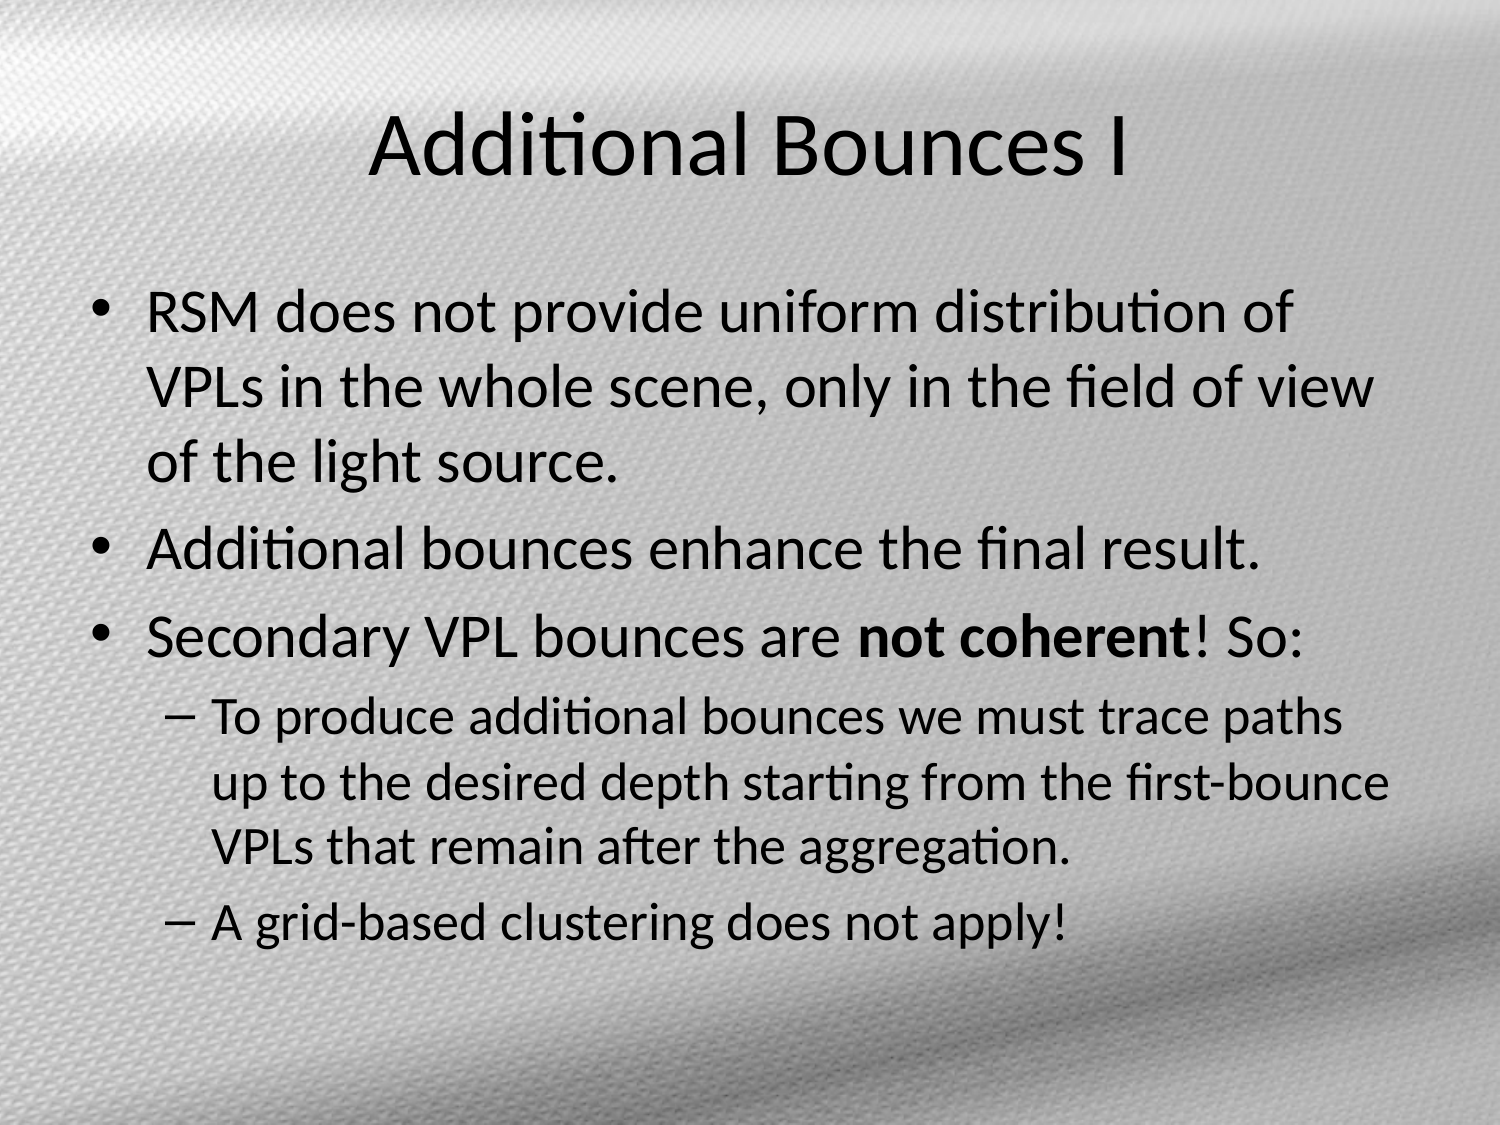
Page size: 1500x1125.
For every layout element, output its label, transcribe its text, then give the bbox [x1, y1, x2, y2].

title Additional Bounces I [74, 44, 1426, 233]
picture [0, 0, 1500, 1125]
list RSM does not provide uniform distribution of VPLs in the whole scene, only in the field of view of the light source. Additional bounces enhance the final result. Secondary VPL bounces are not coherent! So: To produce additional bounces we must trace paths up to the desired depth starting from the first-bounce VPLs that remain after the aggregation. A grid-based clustering does not apply! [74, 262, 1426, 1006]
